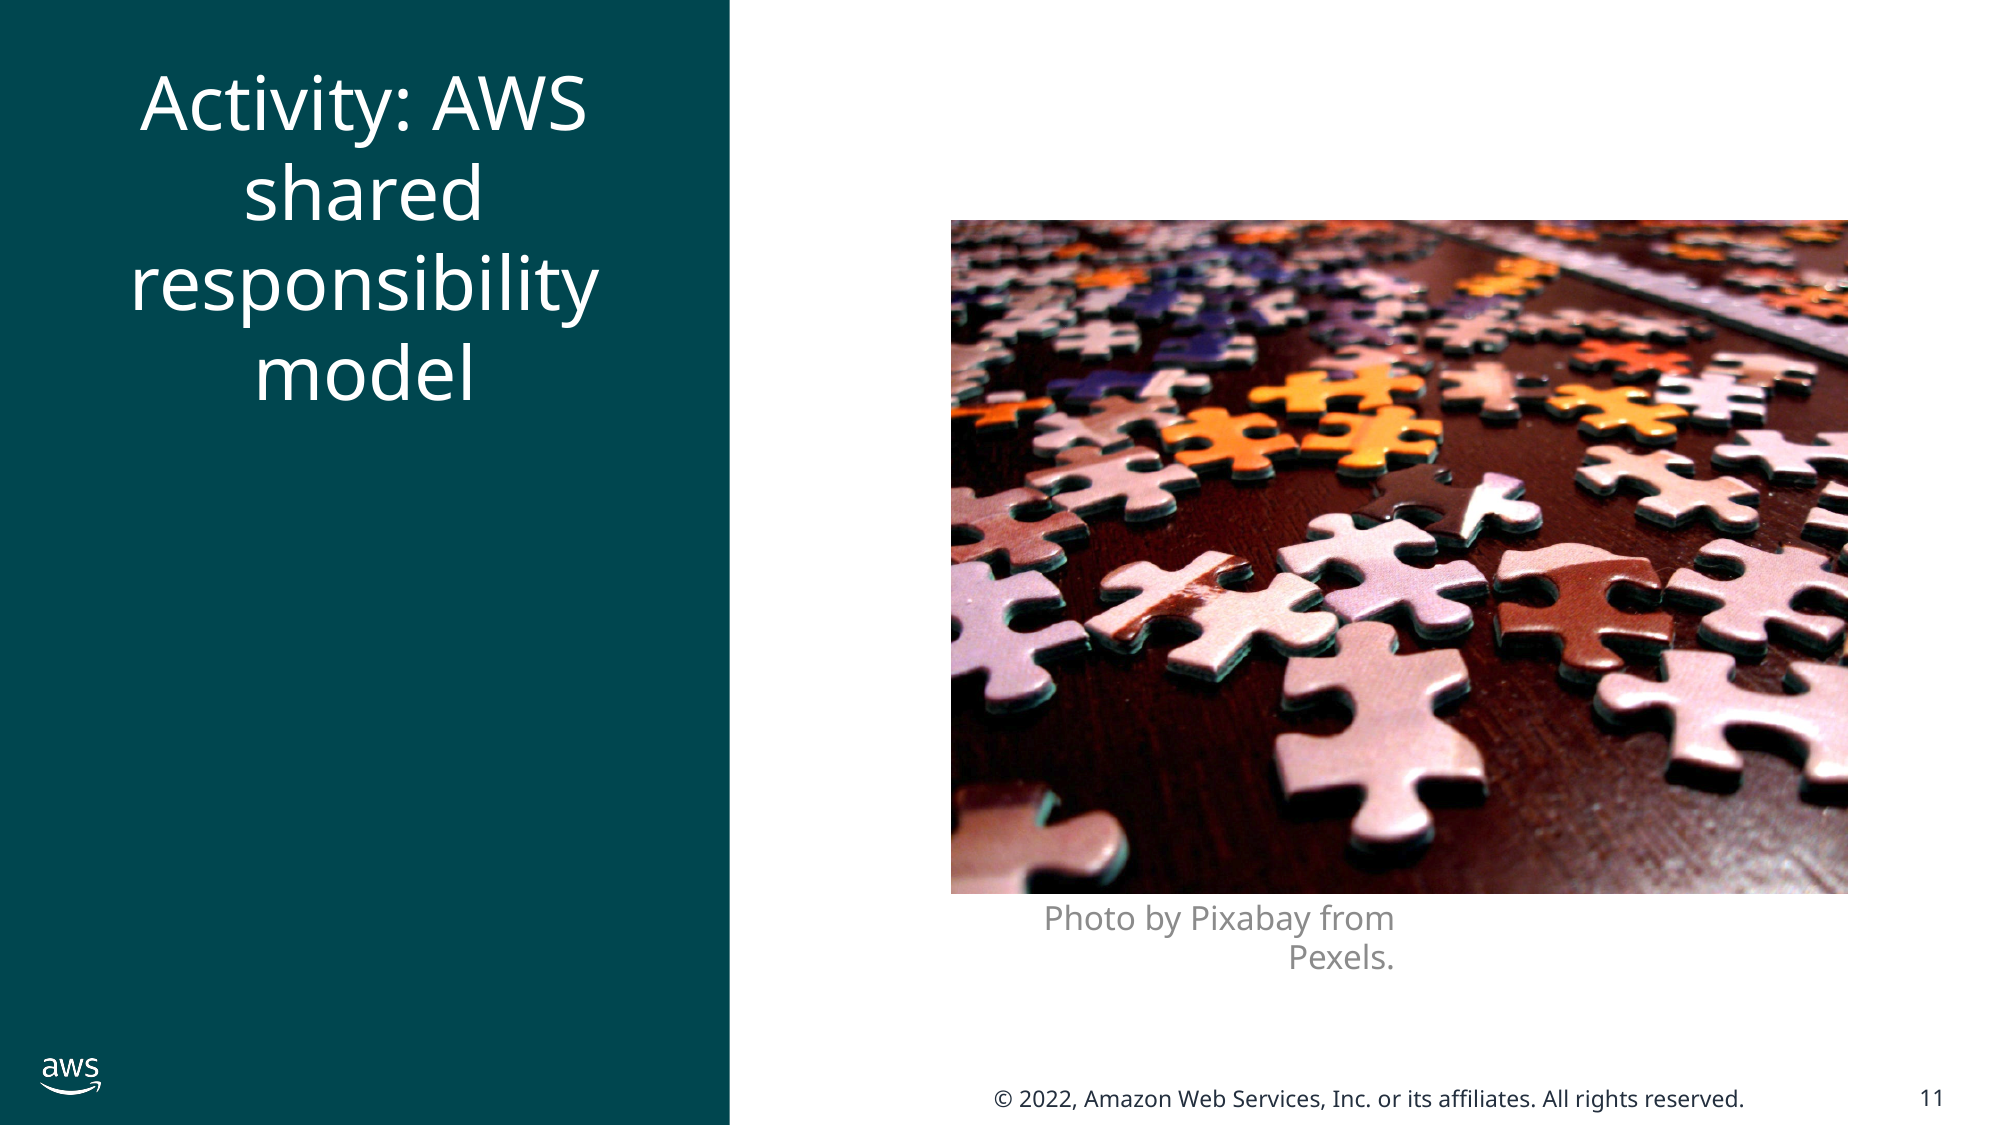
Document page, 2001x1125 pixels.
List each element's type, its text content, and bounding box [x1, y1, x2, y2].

text_box Photo by Pixabay from Pexels. [926, 906, 1411, 967]
picture [40, 1058, 101, 1095]
picture [951, 218, 1852, 894]
title Activity: AWS shared responsibility model [39, 47, 690, 355]
slide_number 11 [1881, 1077, 1961, 1121]
